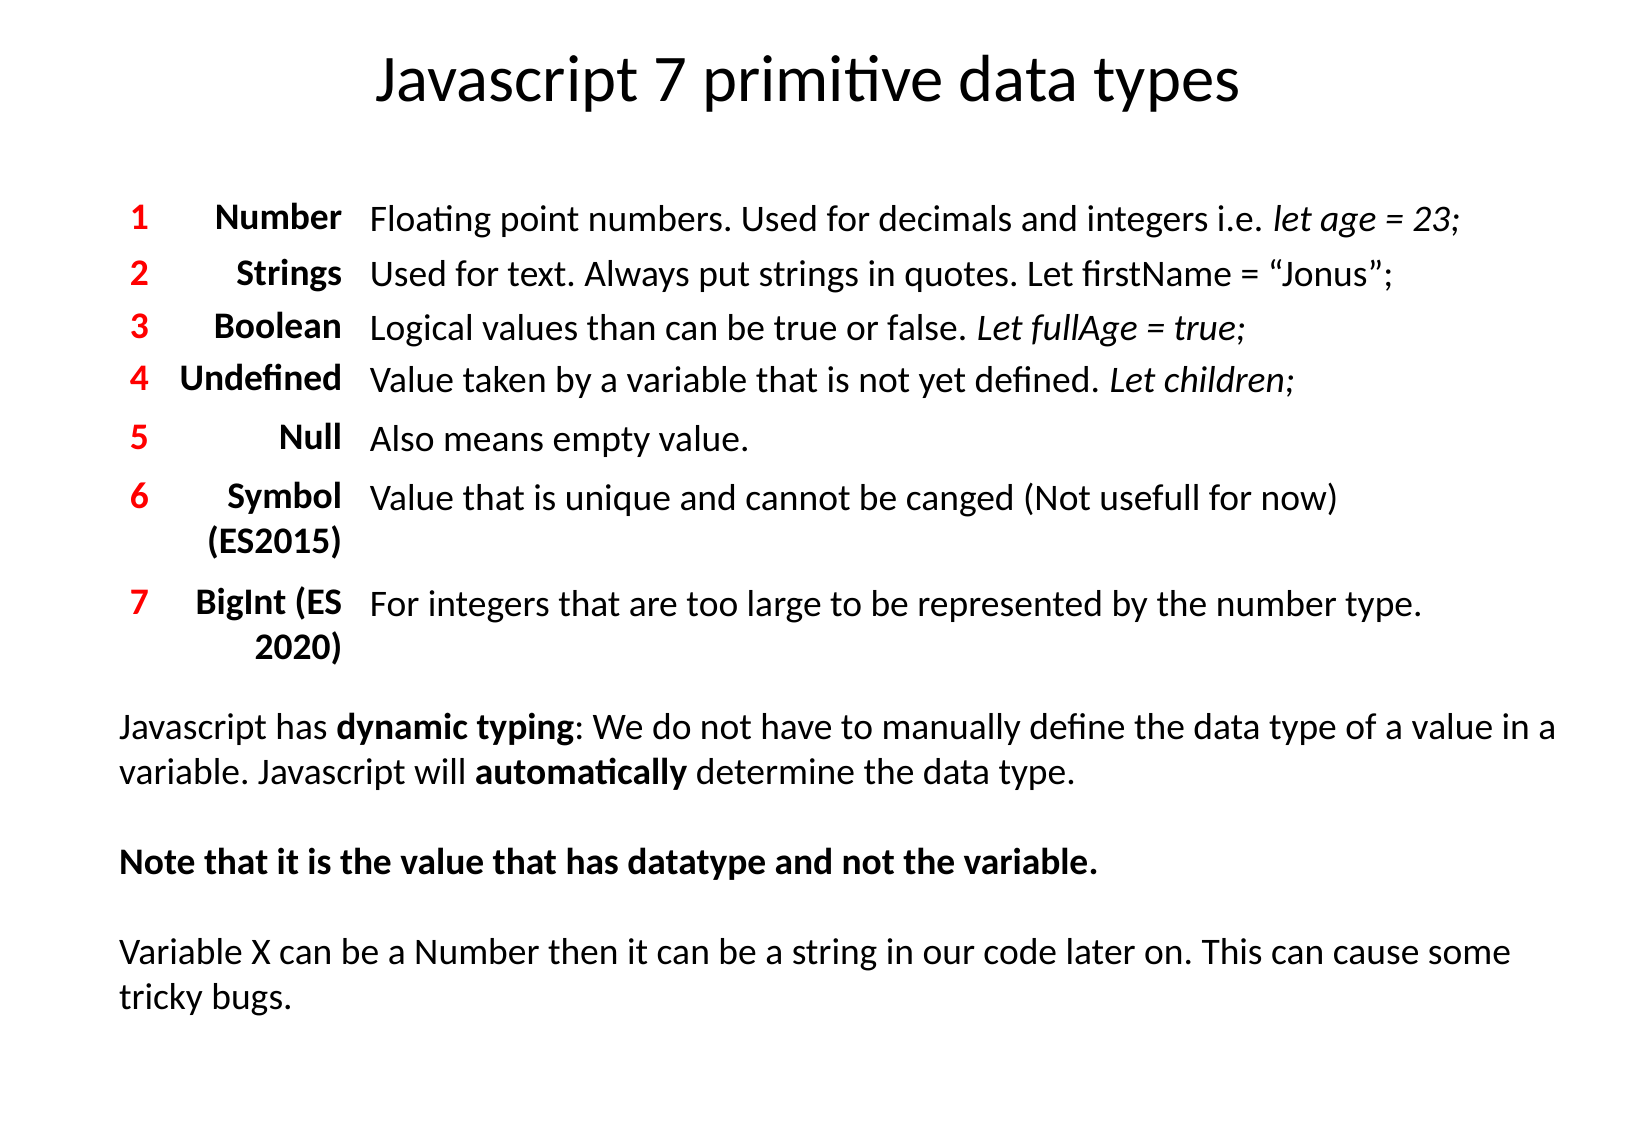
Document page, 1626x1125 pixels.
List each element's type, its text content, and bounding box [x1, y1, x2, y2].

text_box Null [164, 404, 357, 463]
text_box 2 [104, 240, 164, 293]
text_box 6 [104, 463, 164, 524]
text_box Boolean [164, 293, 357, 345]
text_box Undefined [164, 345, 357, 404]
text_box Floating point numbers. Used for decimals and integers i.e. let age = 23; [355, 186, 1523, 242]
text_box BigInt (ES 2020) [148, 569, 357, 675]
text_box Used for text. Always put strings in quotes. Let firstName = “Jonus”; [355, 242, 1523, 295]
text_box Value that is unique and cannot be canged (Not usefull for now) [355, 465, 1523, 526]
text_box 5 [104, 404, 164, 463]
text_box Value taken by a variable that is not yet defined. Let children; [355, 347, 1523, 406]
text_box Javascript has dynamic typing: We do not have to manually define the data type of a value in a variable. Javascript will automatically determine the data type. Note that it is the value that has datatype and not the variable. Variable X can be a Number then it can be a string in our code later on. This can cause some tricky bugs. [104, 694, 1574, 1025]
text_box Logical values than can be true or false. Let fullAge = true; [355, 295, 1523, 347]
text_box Javascript 7 primitive data types [360, 36, 1271, 118]
text_box Number [164, 184, 357, 240]
text_box 7 [104, 569, 164, 630]
text_box Also means empty value. [355, 406, 1523, 465]
text_box 4 [104, 345, 164, 404]
text_box 1 [104, 184, 164, 240]
text_box Symbol (ES2015) [148, 463, 357, 569]
text_box For integers that are too large to be represented by the number type. [355, 571, 1523, 632]
text_box Strings [164, 240, 357, 293]
text_box 3 [104, 293, 164, 345]
